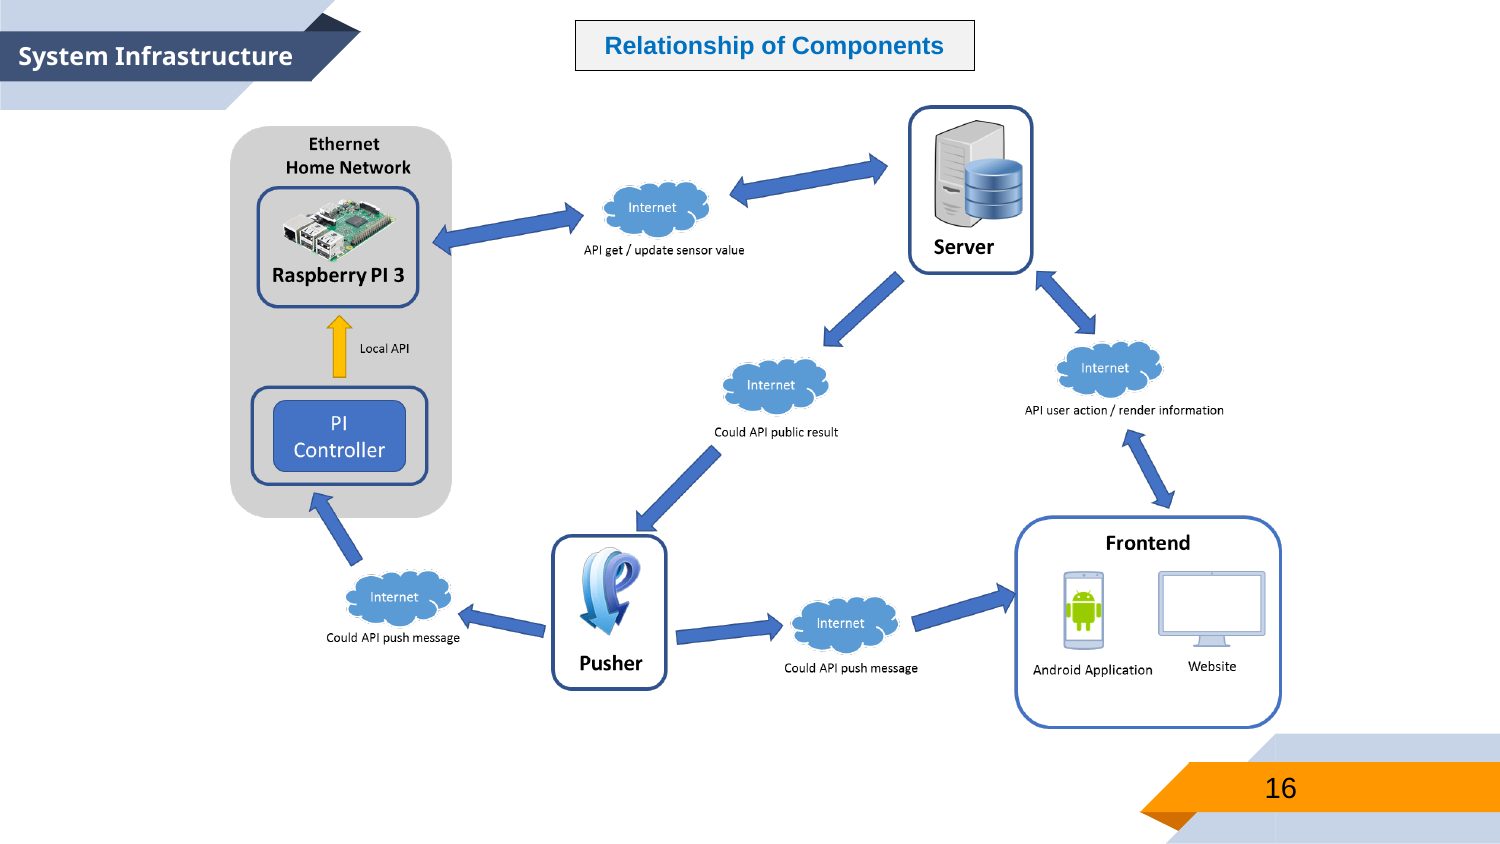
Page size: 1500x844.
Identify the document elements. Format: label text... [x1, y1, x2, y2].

picture [229, 105, 1282, 730]
table_header Relationship of Components [576, 21, 974, 70]
slide_number 16 [1249, 760, 1494, 813]
text_box System Infrastructure [0, 32, 313, 80]
